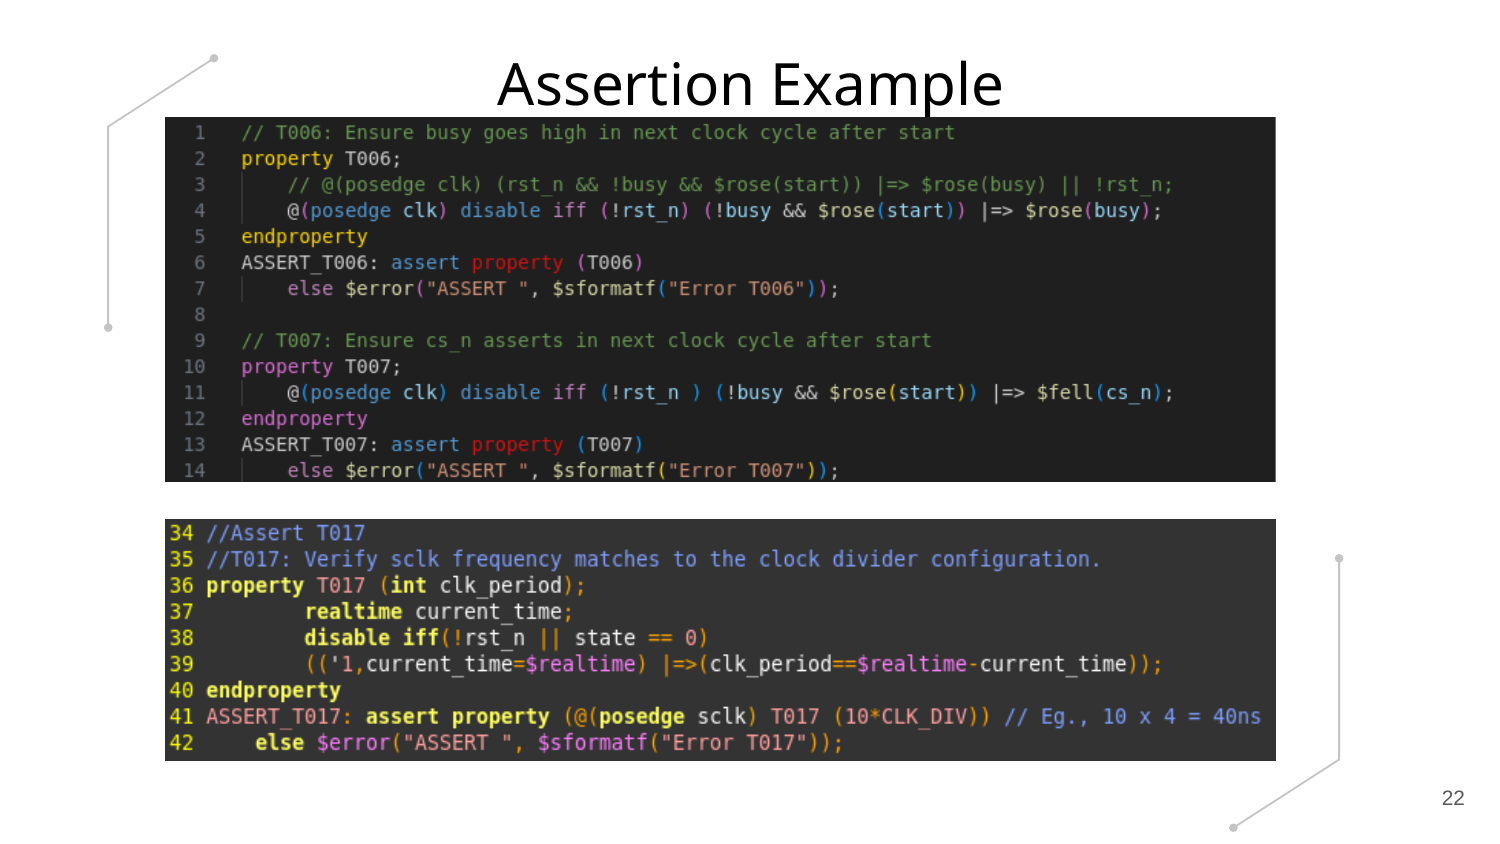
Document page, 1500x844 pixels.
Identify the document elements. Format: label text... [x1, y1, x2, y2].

picture [164, 519, 1276, 761]
picture [164, 116, 1276, 482]
slide_number ‹#› [1389, 764, 1480, 830]
text_box [103, 54, 219, 333]
text_box Assertion Example [117, 42, 1385, 122]
text_box [1228, 553, 1344, 832]
